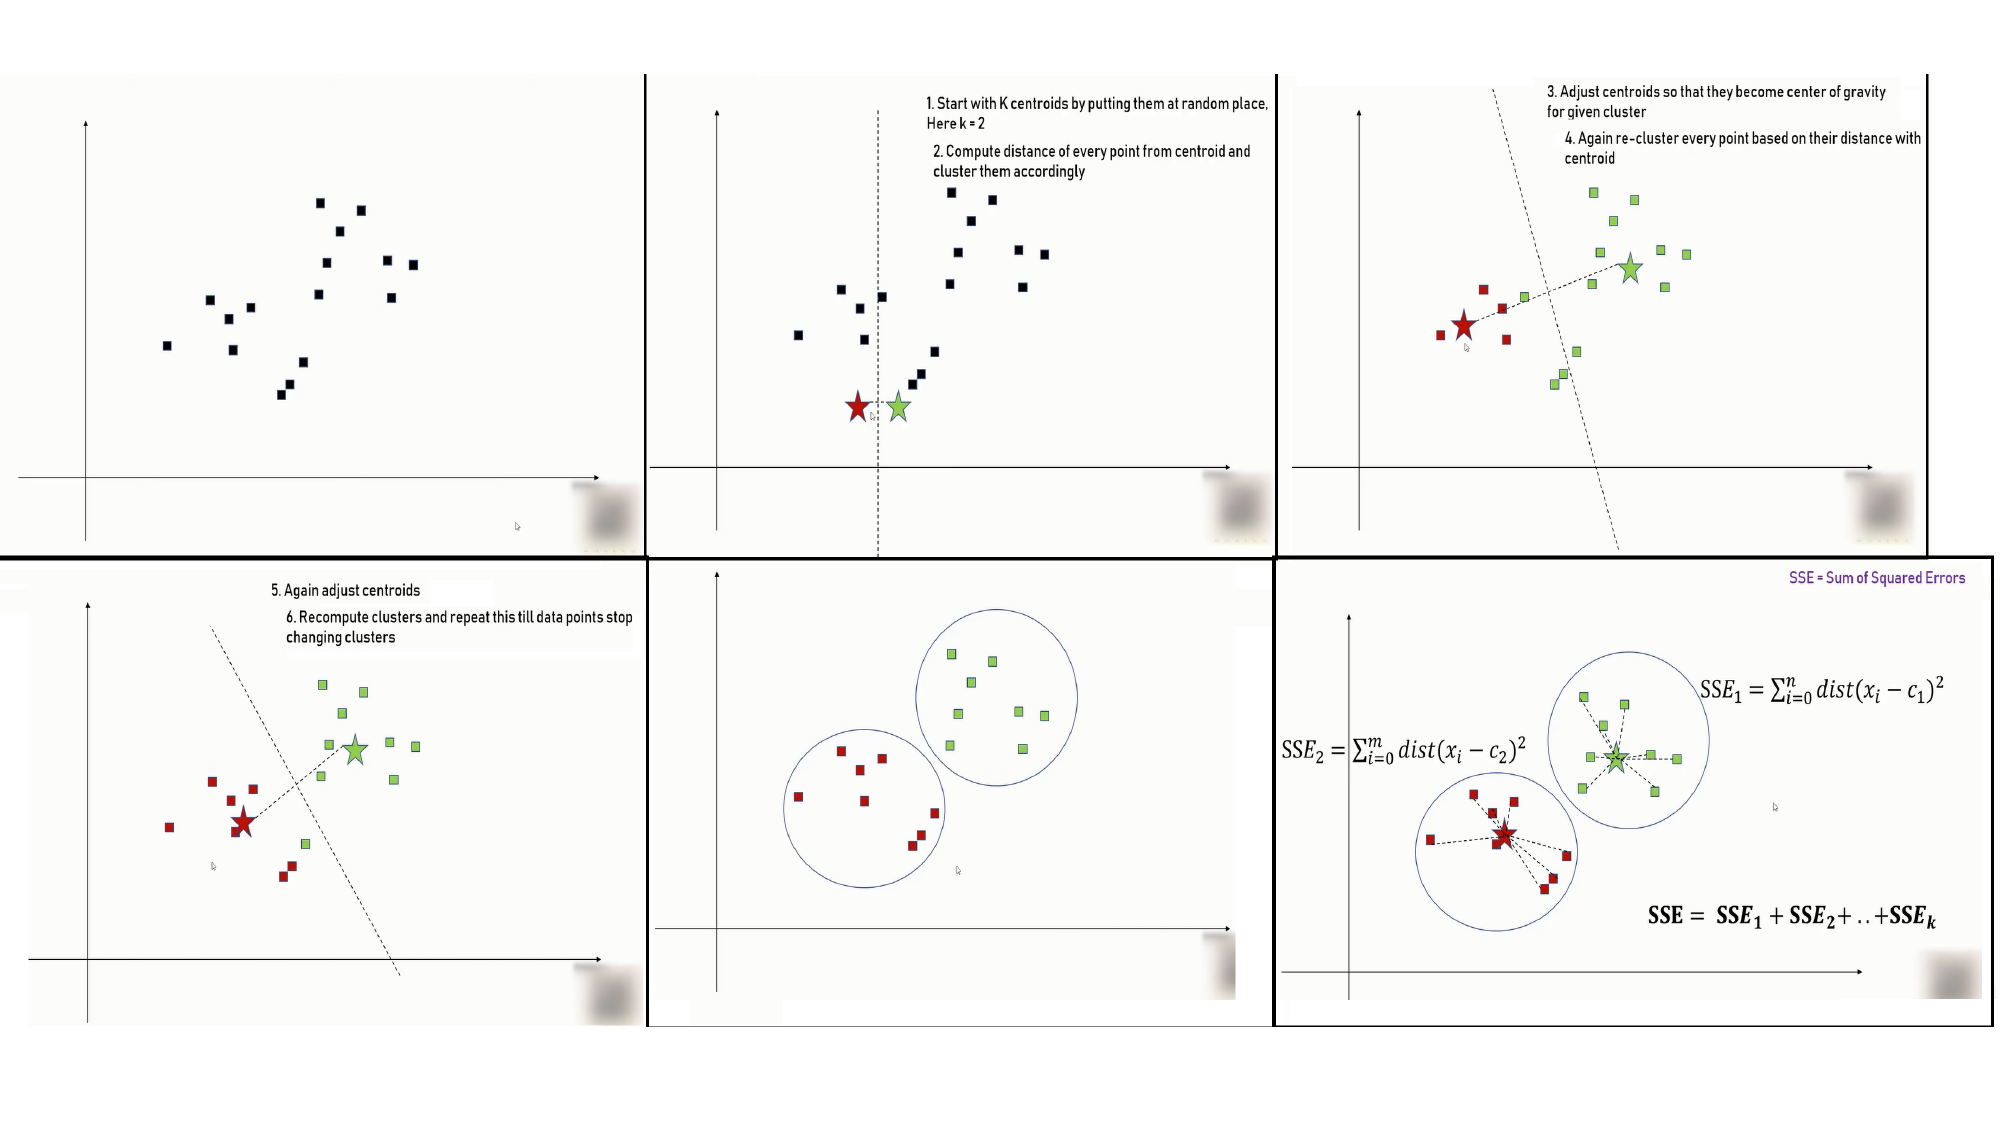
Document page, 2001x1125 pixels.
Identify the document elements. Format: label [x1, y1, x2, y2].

picture [0, 73, 2000, 1028]
